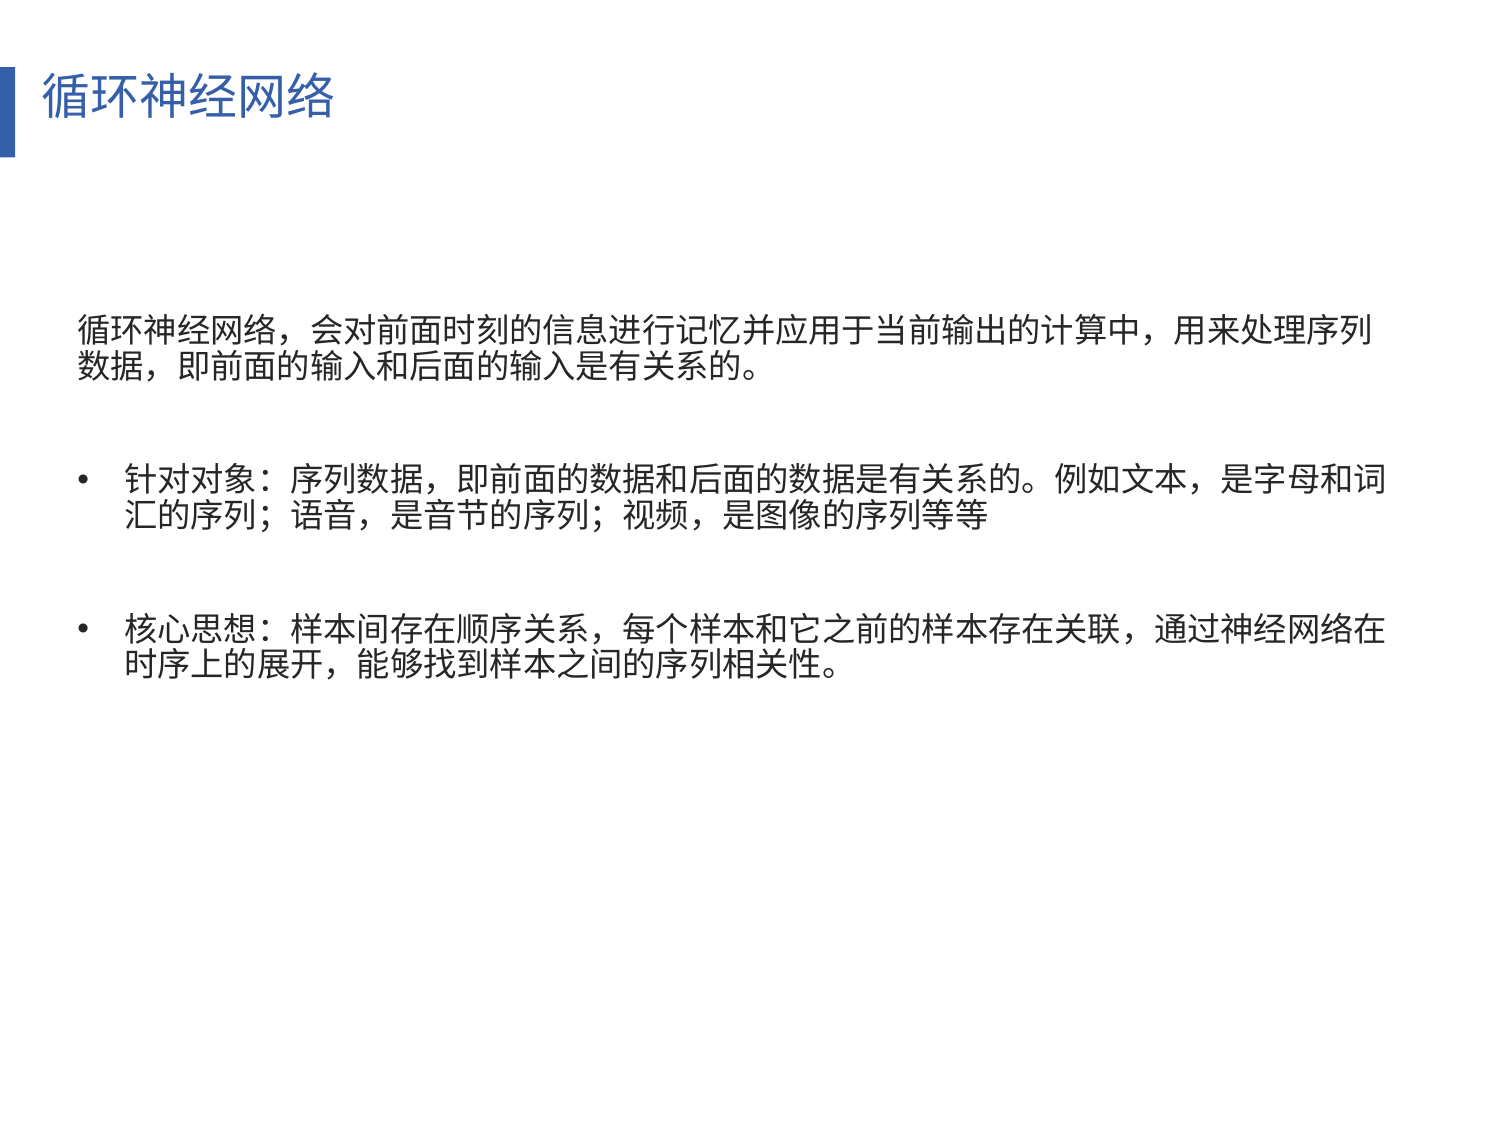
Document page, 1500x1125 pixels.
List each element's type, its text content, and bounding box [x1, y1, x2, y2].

list 循环神经网络，会对前面时刻的信息进行记忆并应用于当前输出的计算中，用来处理序列数据，即前面的输入和后面的输入是有关系的。 针对对象：序列数据，即前面的数据和后面的数据是有关系的。例如文本，是字母和词汇的序列；语音，是音节的序列；视频，是图像的序列等等 核心思想：样本间存在顺序关系，每个样本和它之前的样本存在关联，通过神经网络在时序上的展开，能够找到样本之间的序列相关性。 [62, 306, 1422, 694]
list 循环神经网络 [26, 64, 834, 133]
